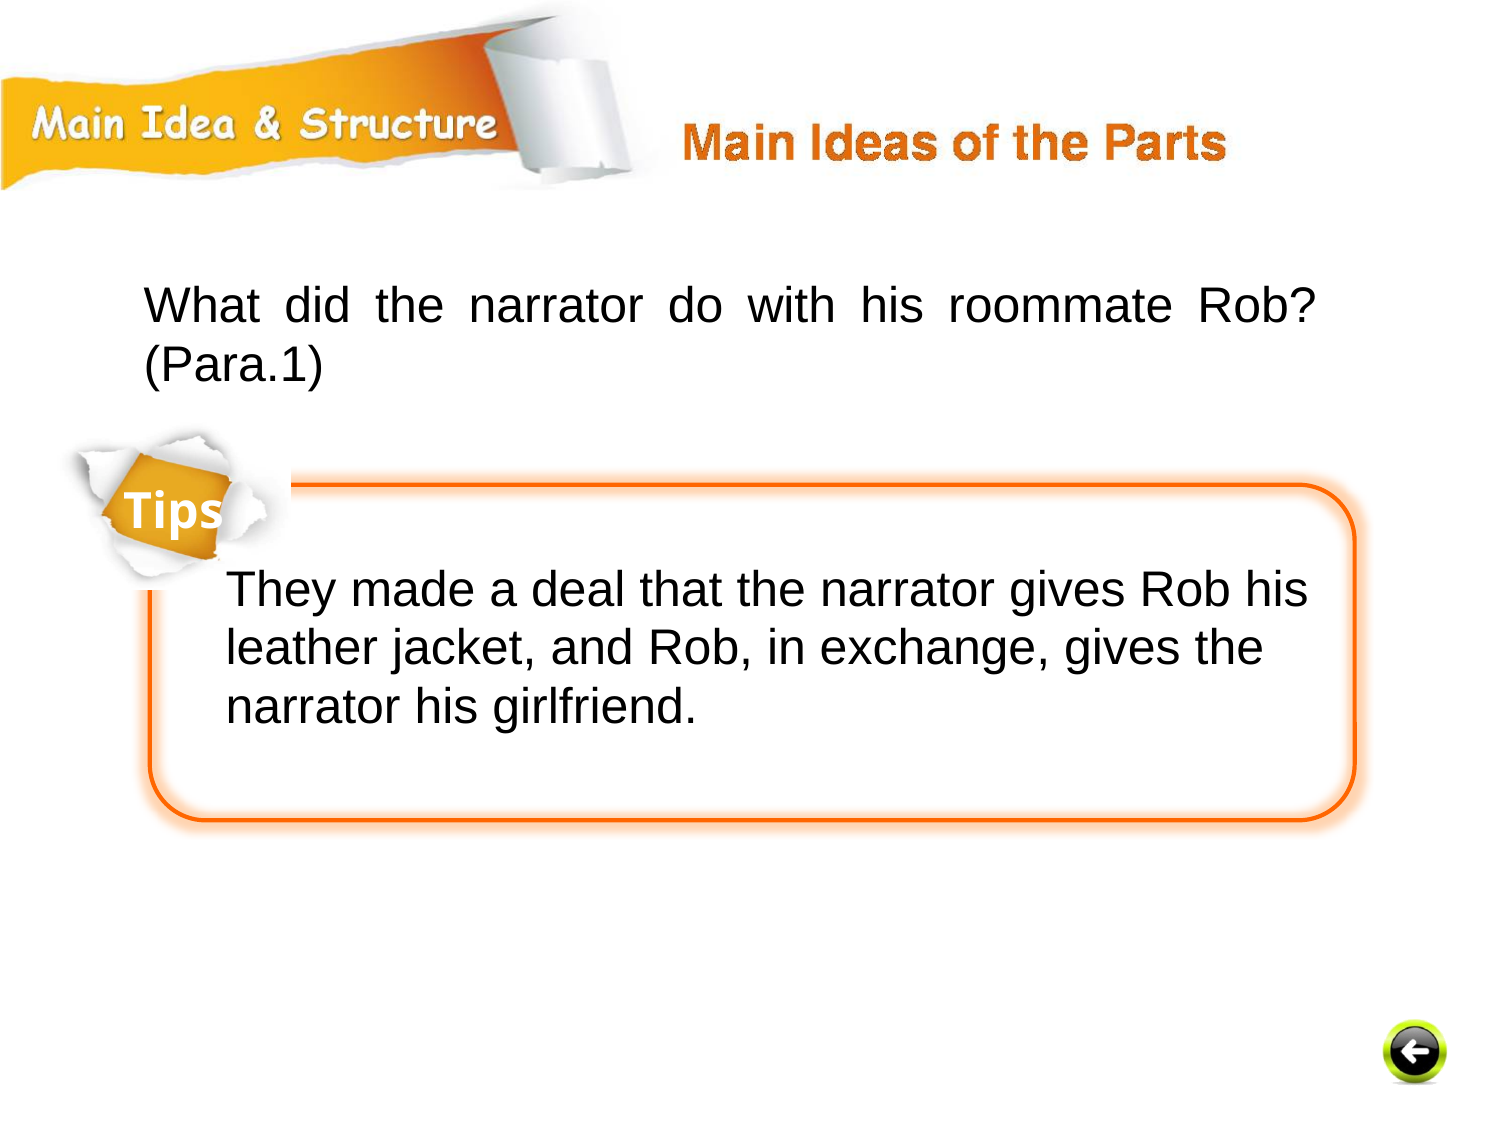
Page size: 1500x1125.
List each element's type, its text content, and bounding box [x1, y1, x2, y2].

text_box What did the narrator do with his roommate Rob? (Para.1) [128, 267, 1332, 399]
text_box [52, 408, 1355, 821]
picture [0, 0, 1325, 192]
picture [1377, 1013, 1450, 1090]
